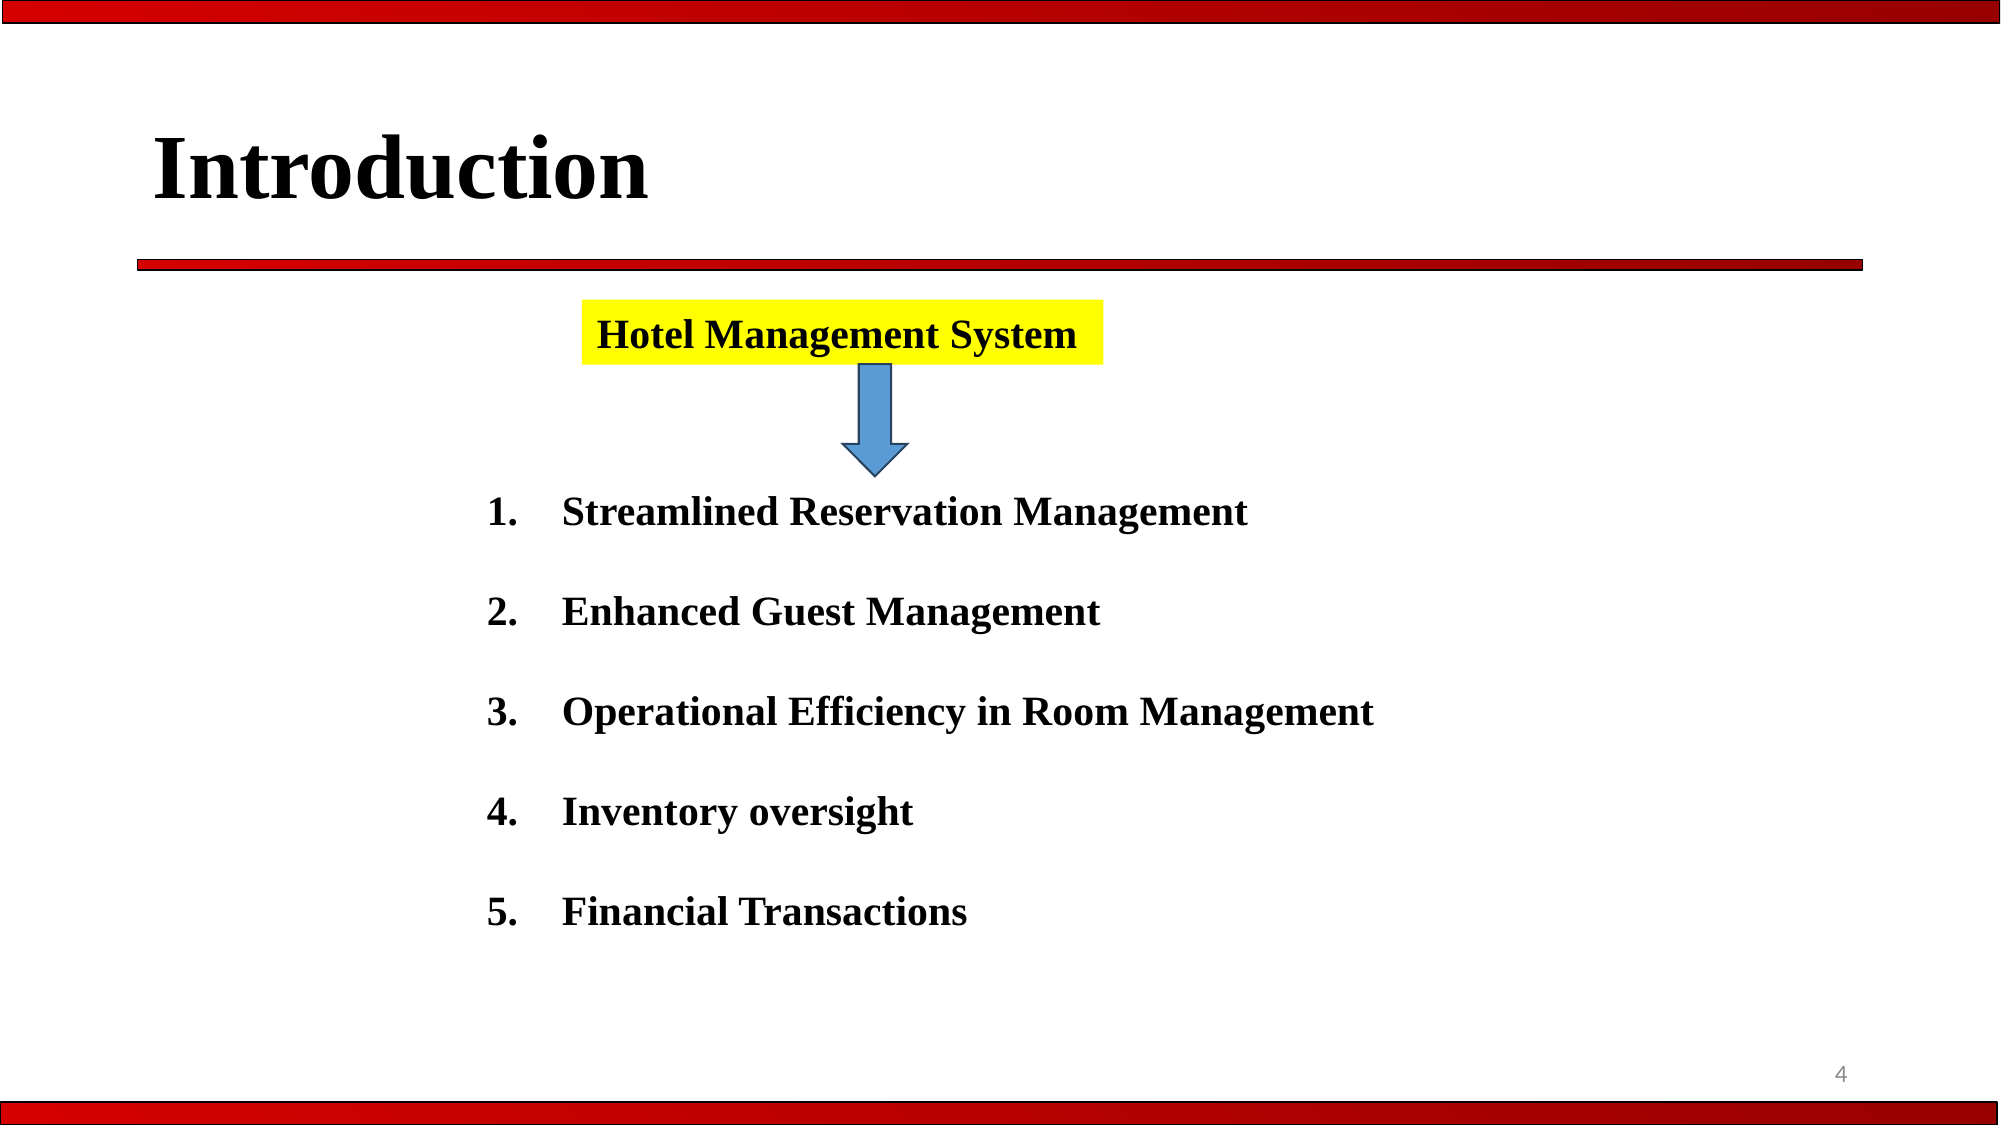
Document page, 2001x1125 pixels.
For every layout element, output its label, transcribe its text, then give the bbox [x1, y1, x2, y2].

slide_number 4 [1412, 1042, 1863, 1103]
text_box Streamlined Reservation Management Enhanced Guest Management Operational Efficiency in Room Management Inventory oversight Financial Transactions [471, 476, 1412, 942]
text_box [840, 363, 910, 476]
title Introduction [137, 59, 1863, 278]
text_box Hotel Management System [581, 299, 1104, 365]
